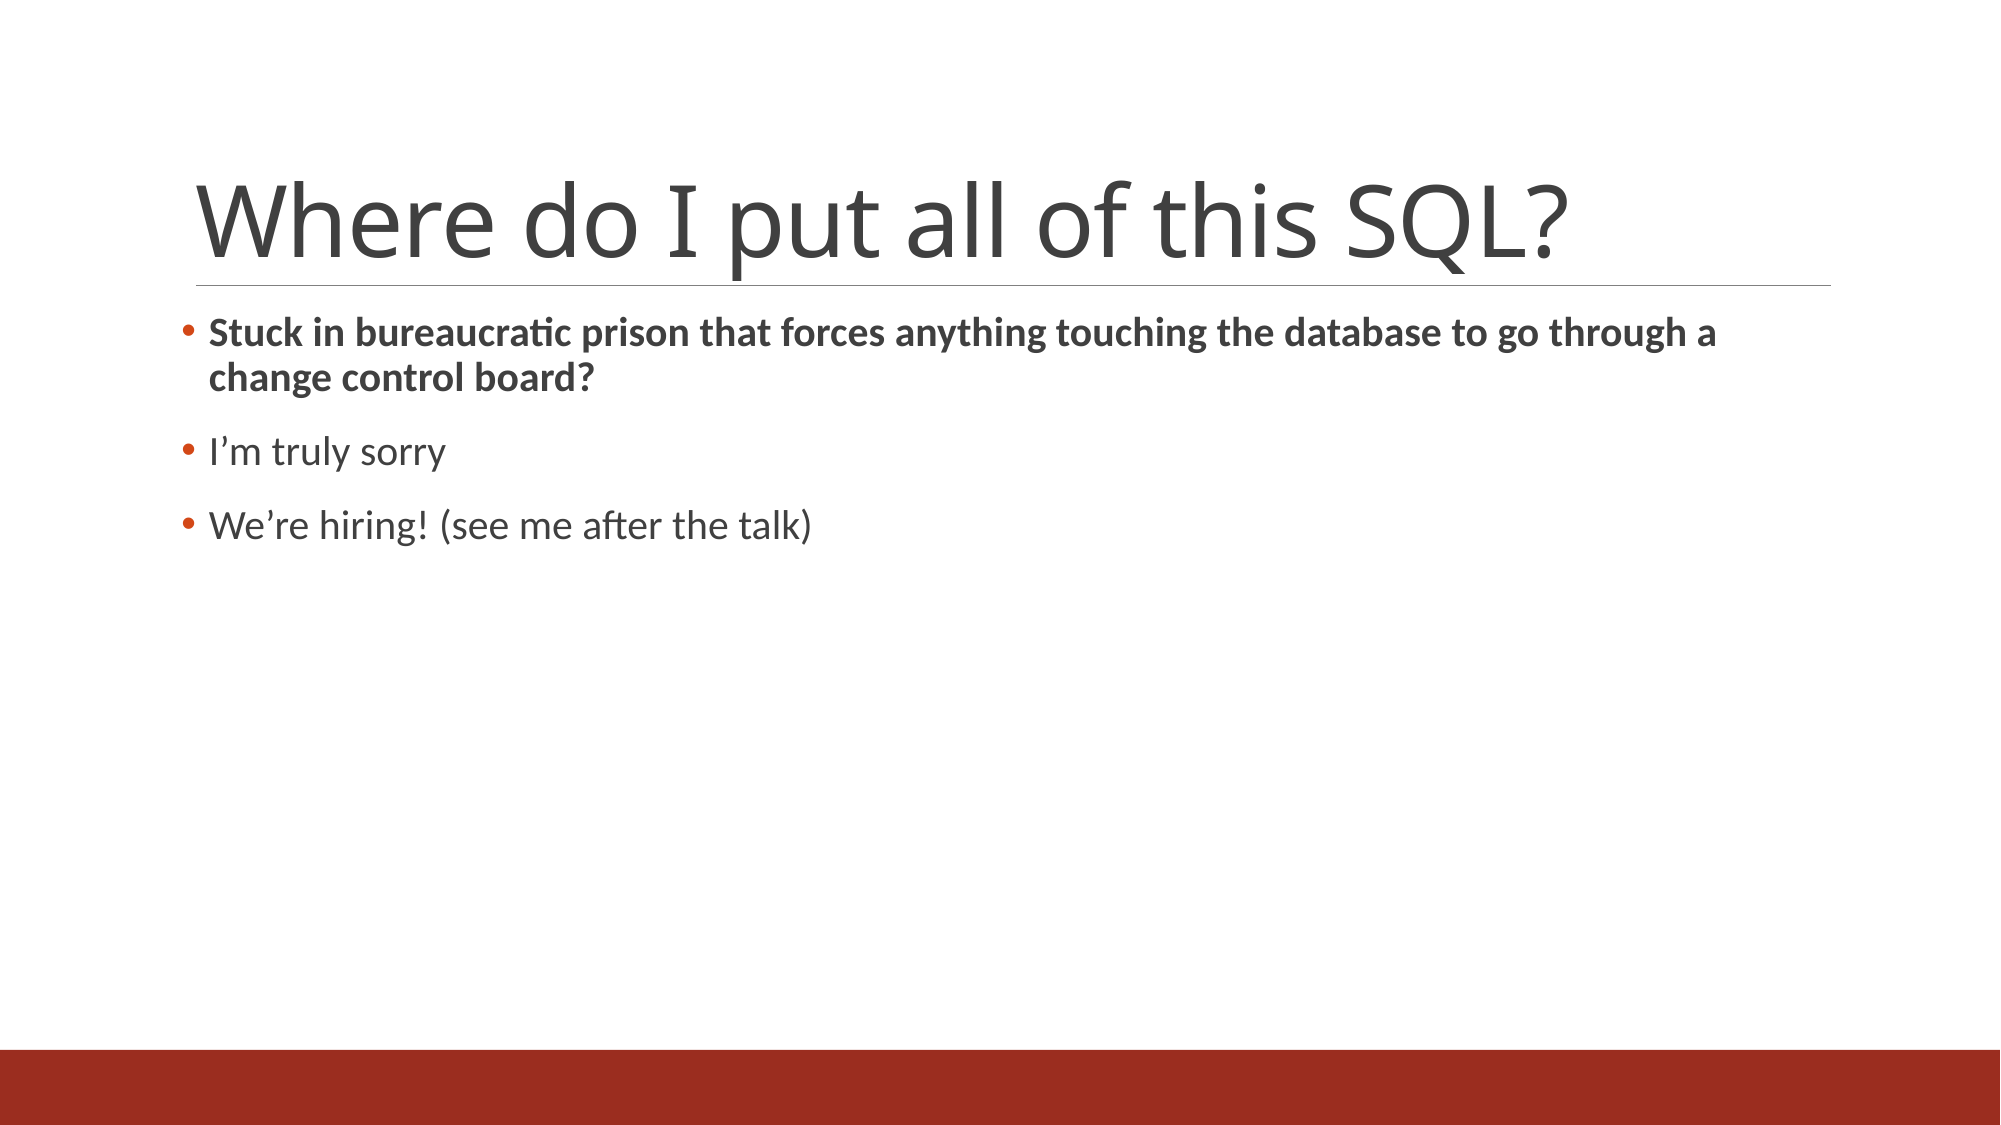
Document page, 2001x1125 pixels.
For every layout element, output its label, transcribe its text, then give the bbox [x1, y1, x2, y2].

title Where do I put all of this SQL? [180, 47, 1830, 285]
list Stuck in bureaucratic prison that forces anything touching the database to go through a change control board? I’m truly sorry We’re hiring! (see me after the talk) [180, 302, 1830, 963]
